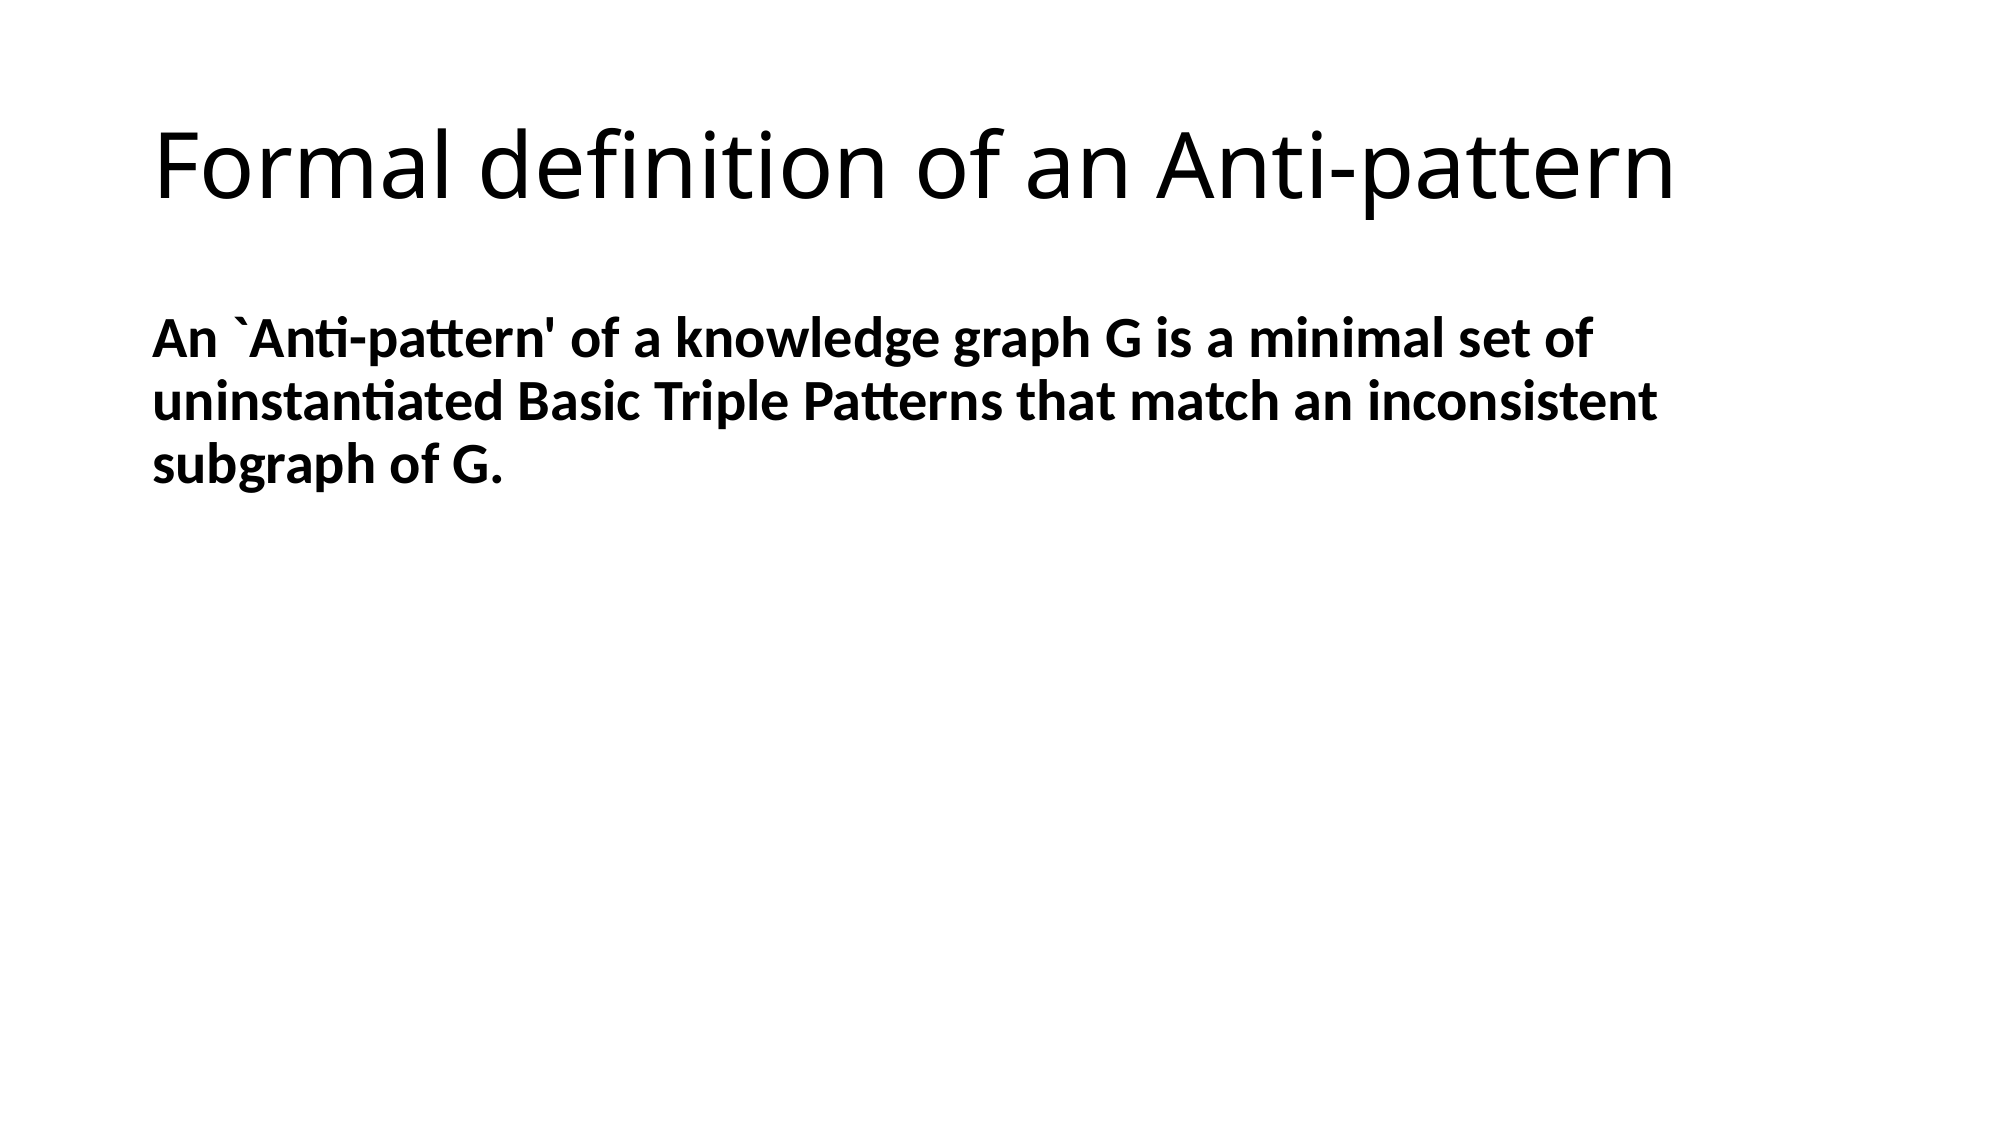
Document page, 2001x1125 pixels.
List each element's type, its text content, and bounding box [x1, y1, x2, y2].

title Formal definition of an Anti-pattern [137, 59, 1863, 278]
list An `Anti-pattern' of a knowledge graph G is a minimal set of uninstantiated Basic Triple Patterns that match an inconsistent subgraph of G. [137, 299, 1863, 1014]
